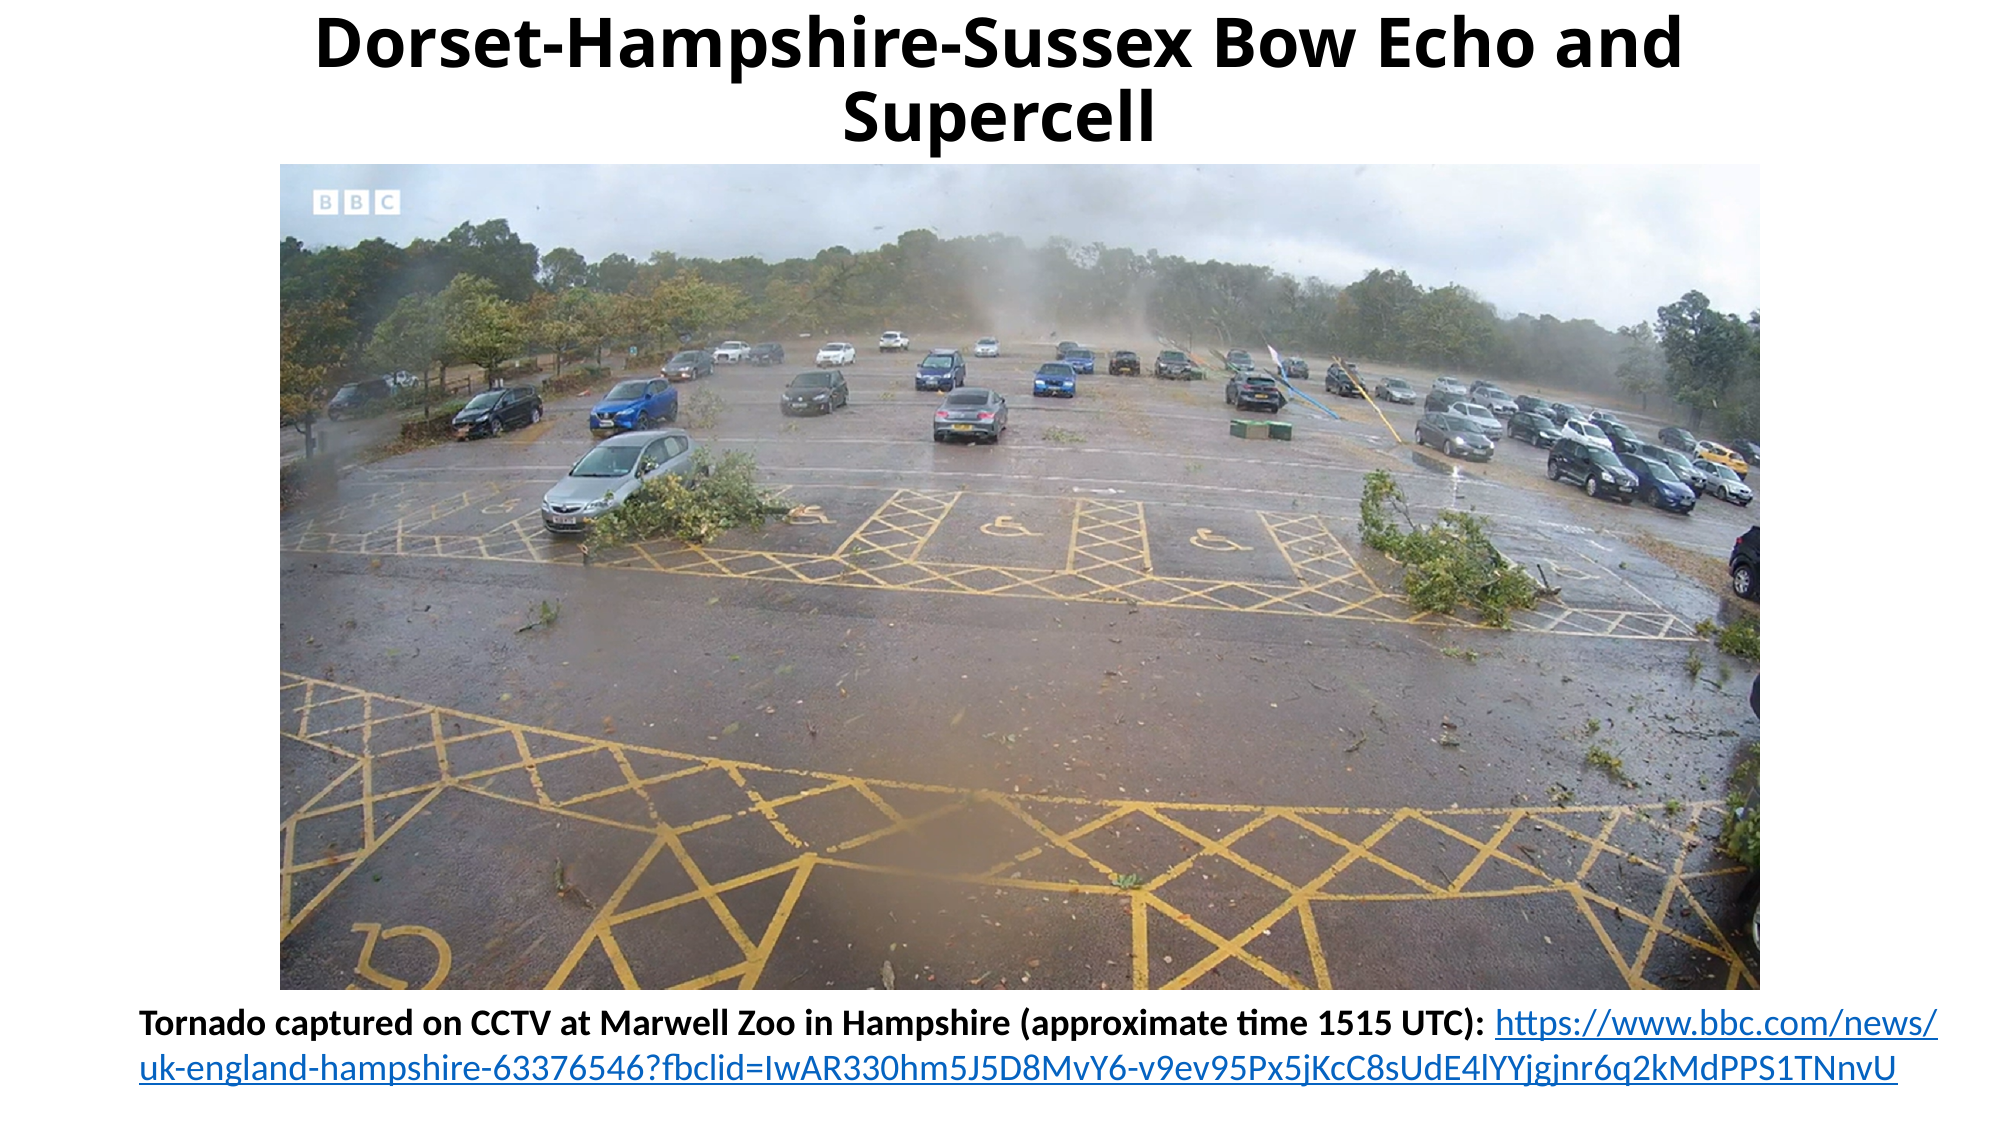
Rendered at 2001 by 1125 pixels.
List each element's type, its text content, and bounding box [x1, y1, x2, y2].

title Dorset-Hampshire-Sussex Bow Echo and Supercell [137, 0, 1863, 165]
text_box Tornado captured on CCTV at Marwell Zoo in Hampshire (approximate time 1515 UTC): https://www.bbc.com/news/ uk-england-hampshire-63376546?fbclid=IwAR330hm5J5D8MvY6-v9ev95Px5jKcC8sUdE4lYYjgjnr6q2kMdPPS1TNnvU [124, 990, 1953, 1096]
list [280, 164, 1760, 991]
